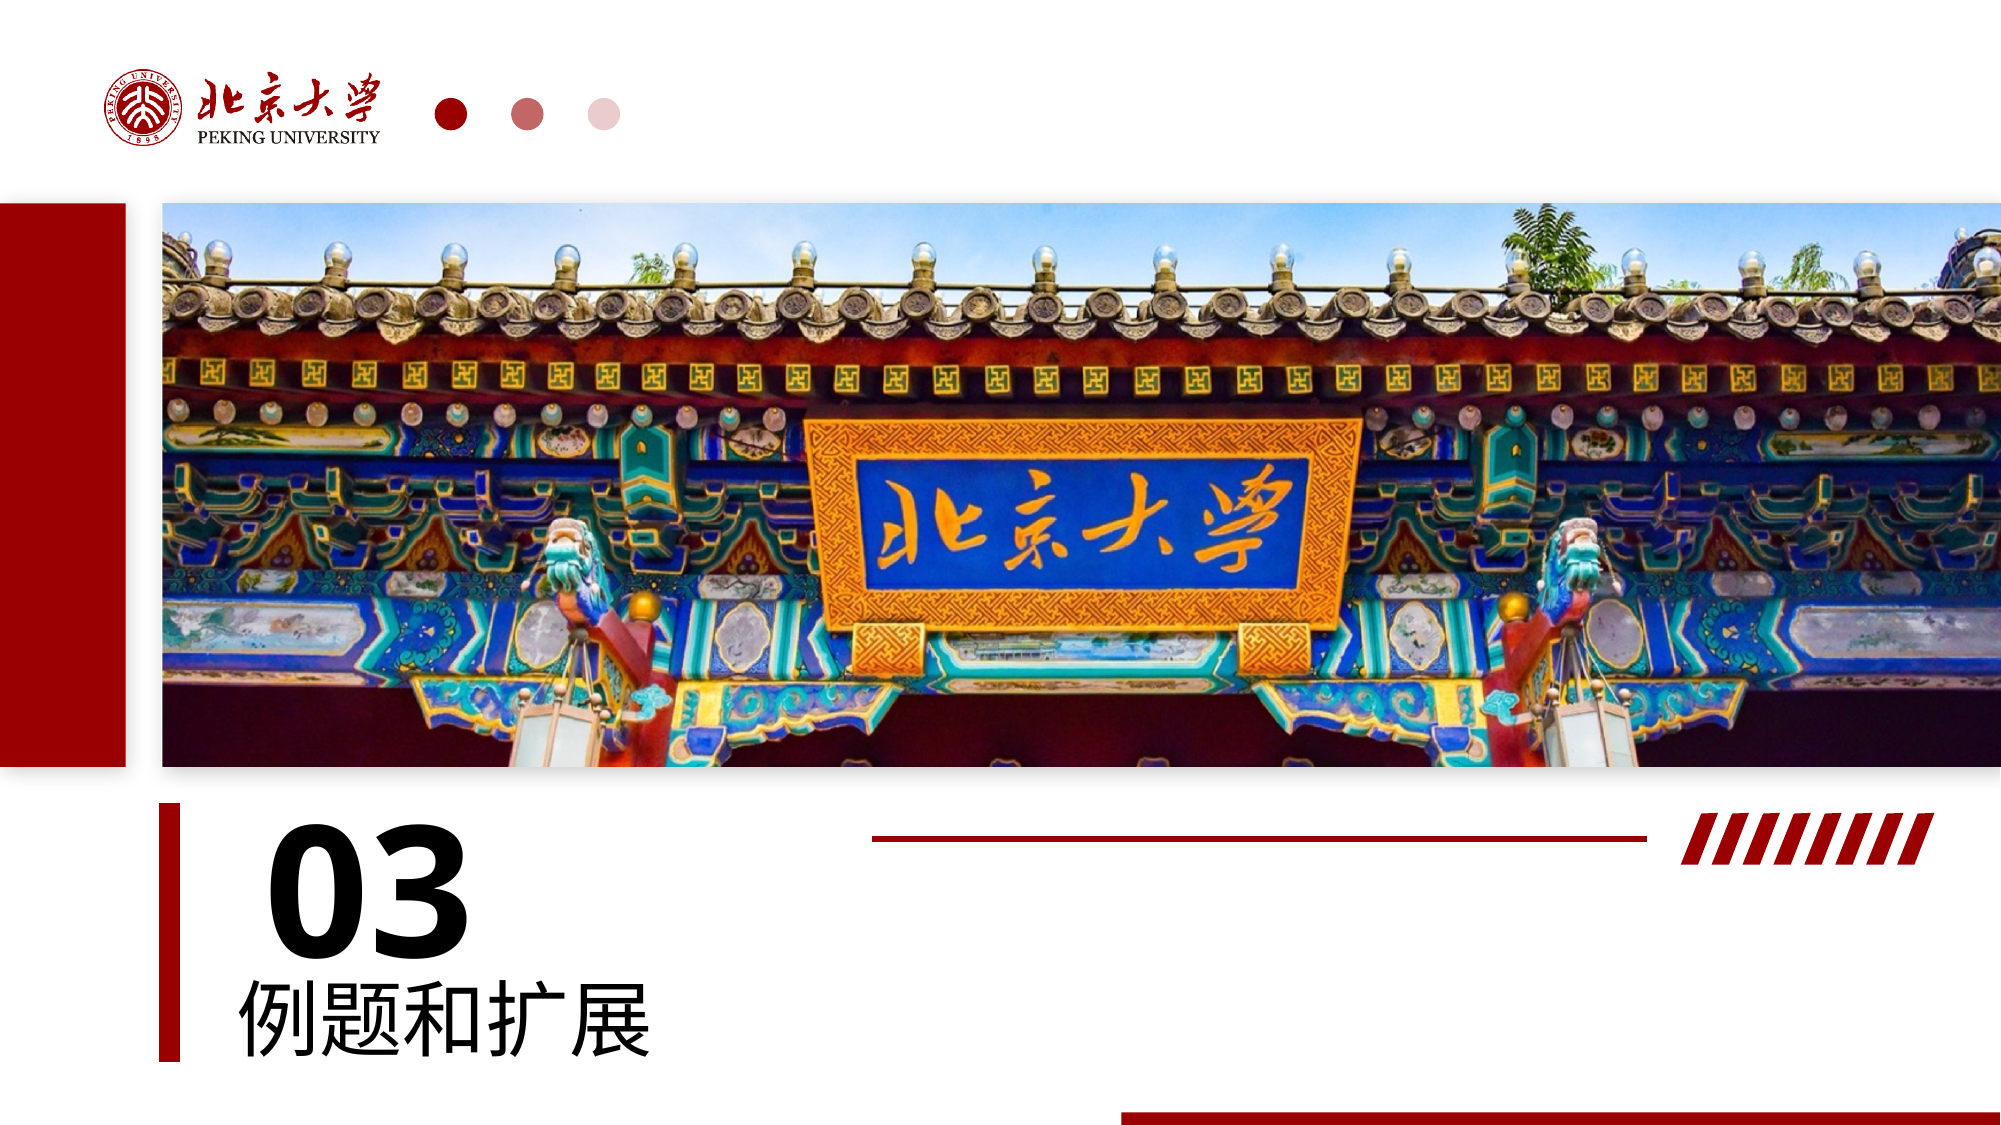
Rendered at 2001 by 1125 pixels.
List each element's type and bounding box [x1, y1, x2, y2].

picture [104, 69, 380, 147]
text_box [0, 203, 126, 767]
text_box [169, 767, 668, 1076]
text_box [161, 203, 2000, 767]
text_box [1682, 813, 1933, 864]
text_box [434, 97, 621, 131]
text_box [1121, 1112, 2000, 1125]
